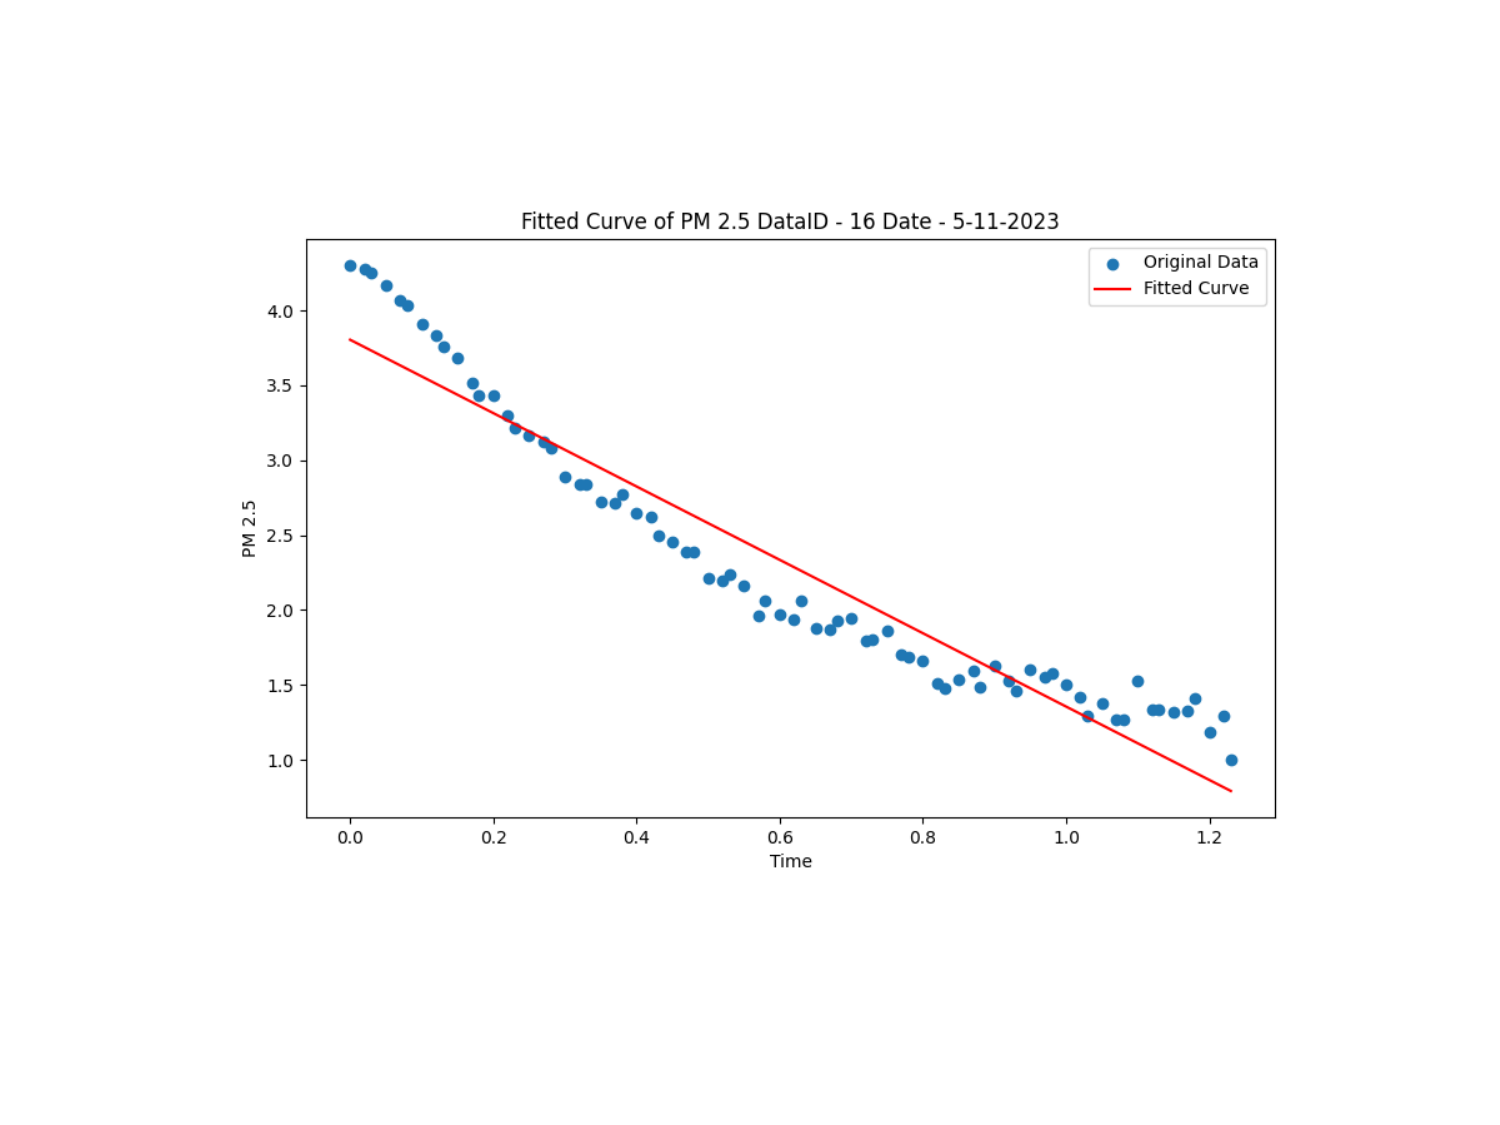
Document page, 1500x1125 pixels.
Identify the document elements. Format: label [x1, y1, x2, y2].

picture [149, 149, 1401, 901]
